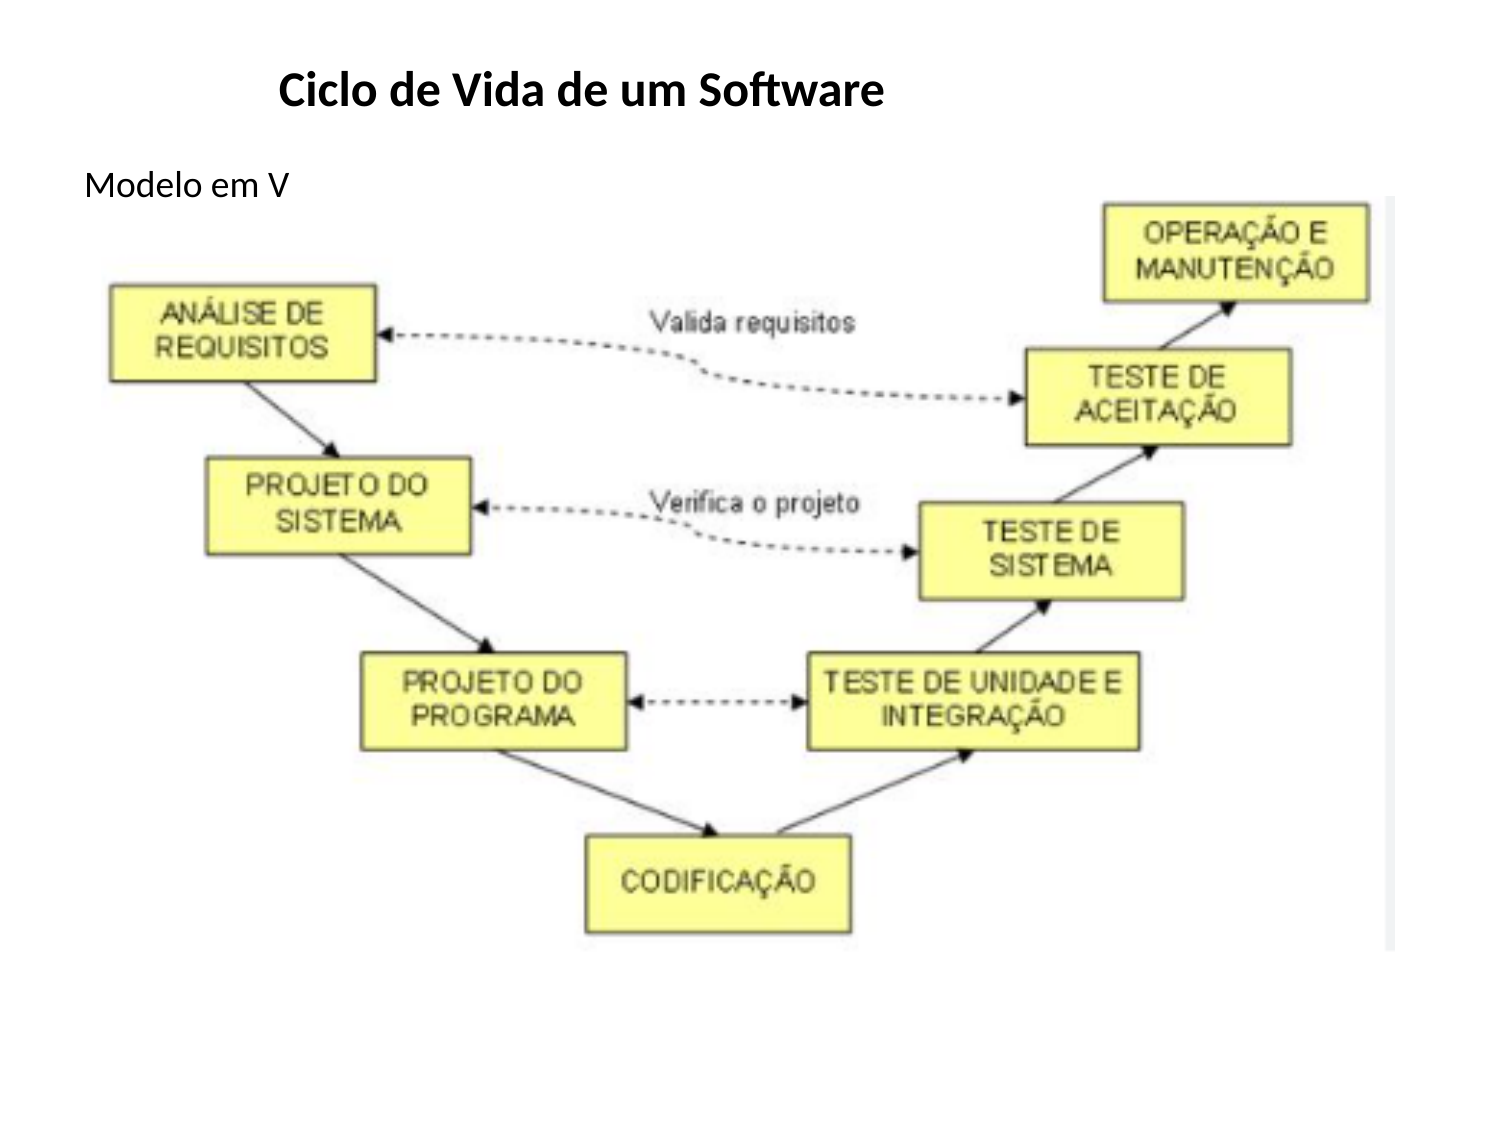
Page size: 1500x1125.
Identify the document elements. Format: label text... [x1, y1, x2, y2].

picture [101, 196, 1395, 972]
text_box Ciclo de Vida de um Software [264, 49, 1395, 124]
text_box Modelo em V [69, 152, 390, 212]
